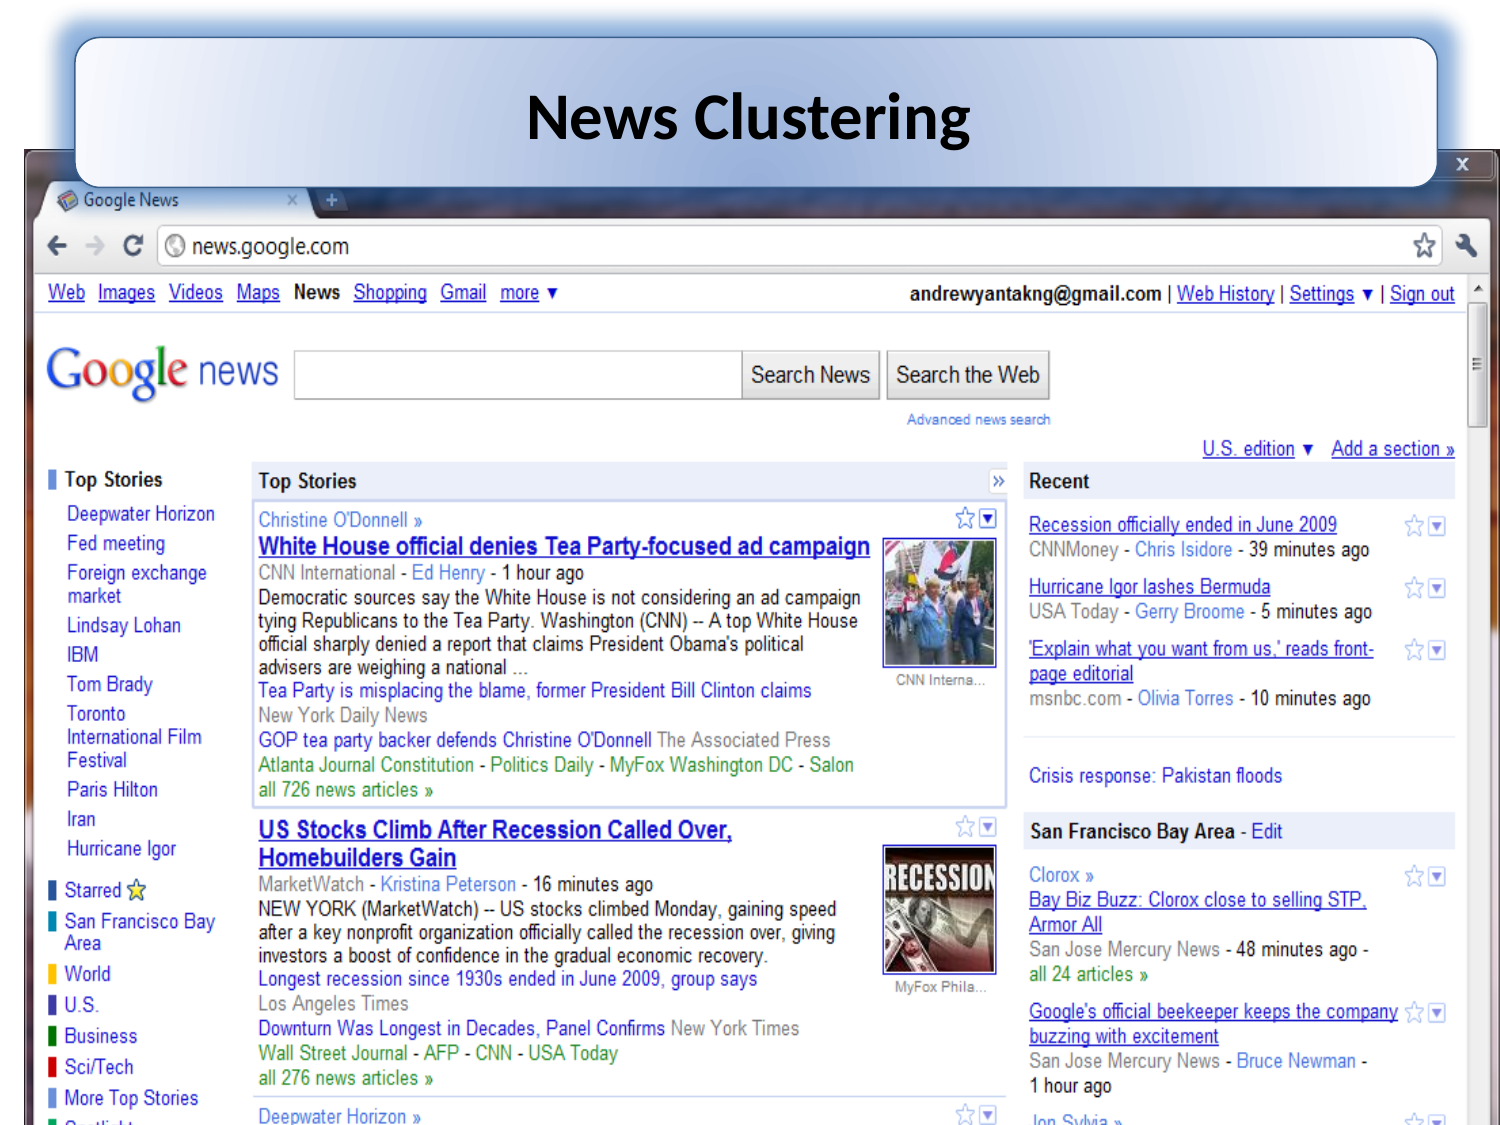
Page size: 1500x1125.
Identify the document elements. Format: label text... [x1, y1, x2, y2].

text_box News Clustering [74, 36, 1439, 149]
picture [24, 149, 1500, 1125]
